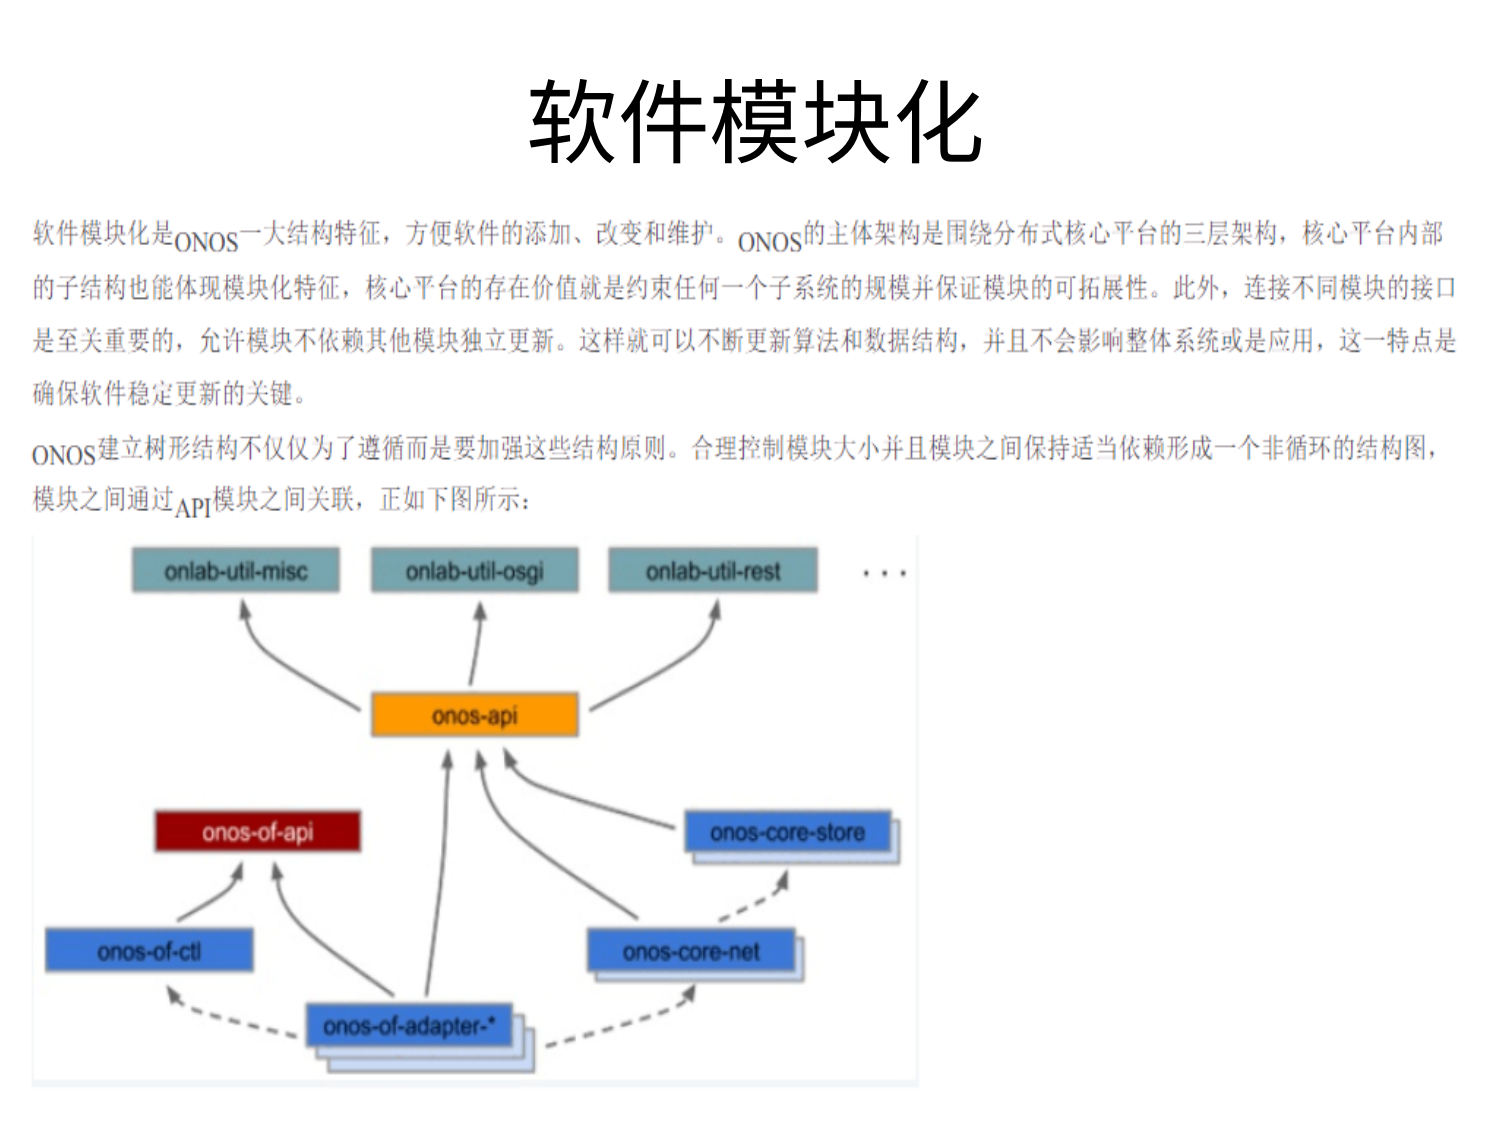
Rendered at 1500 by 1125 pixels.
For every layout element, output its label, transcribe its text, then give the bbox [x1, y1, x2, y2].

picture [29, 207, 1483, 1095]
title 软件模块化 [80, 25, 1431, 206]
